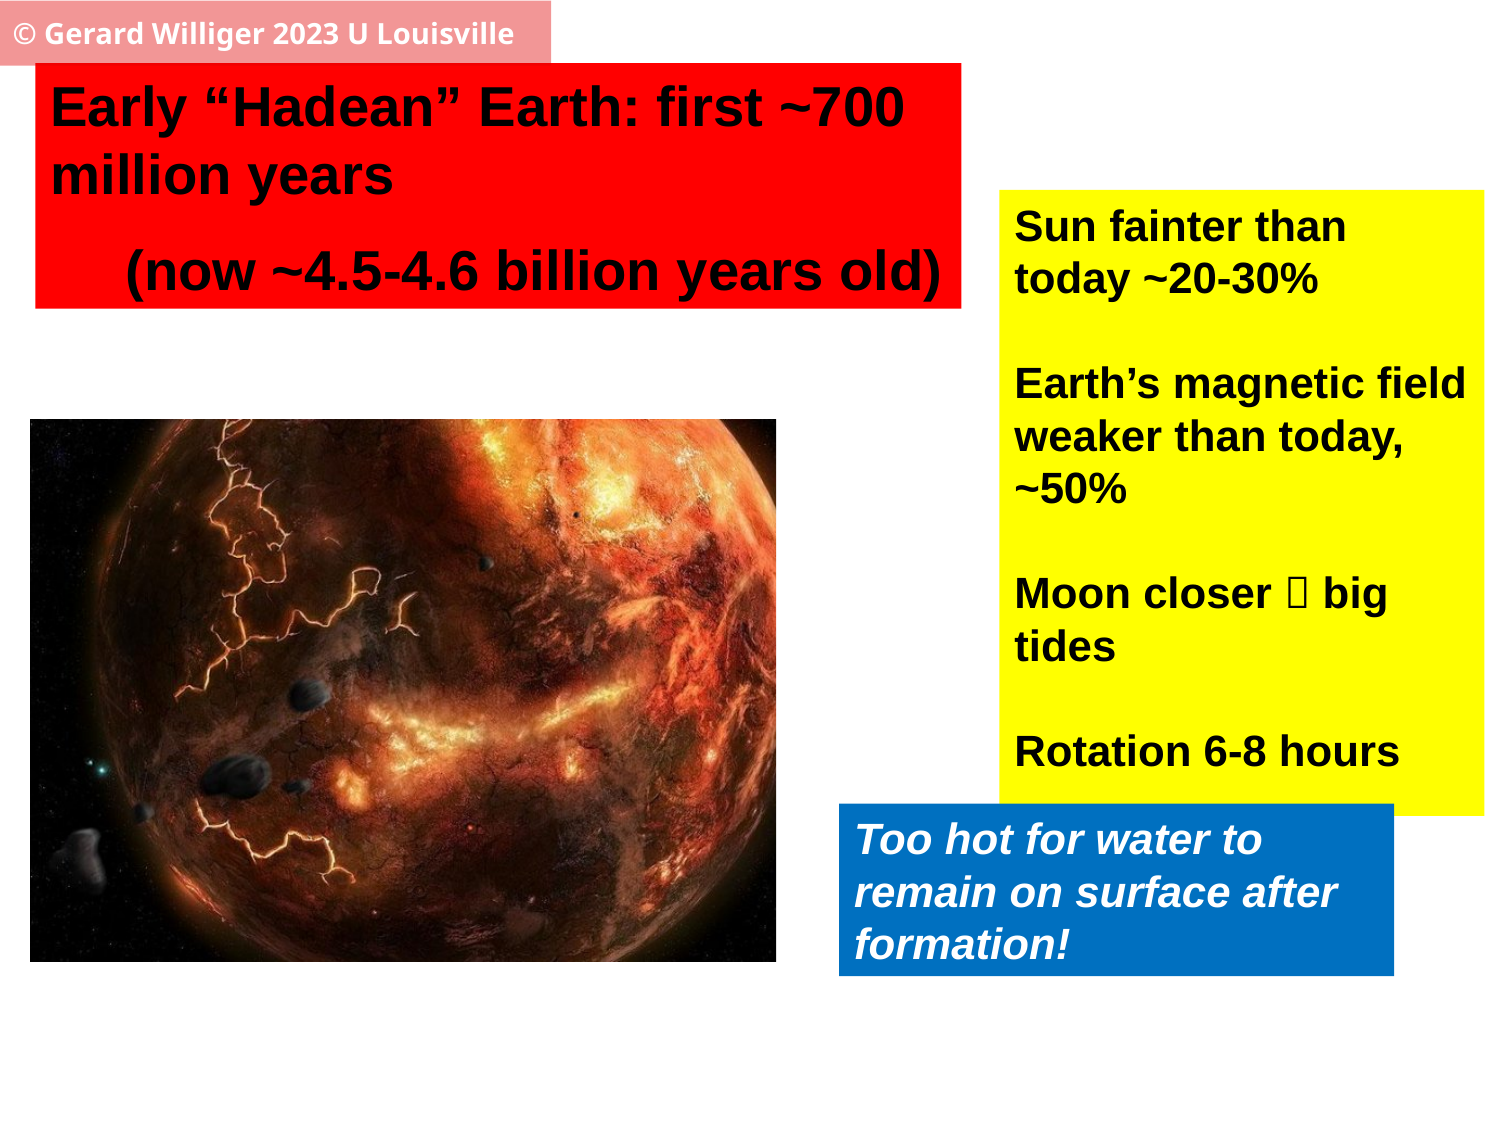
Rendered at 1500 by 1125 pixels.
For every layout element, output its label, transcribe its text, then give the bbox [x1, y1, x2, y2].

text_box Early “Hadean” Earth: first ~700 million years (now ~4.5-4.6 billion years old) [35, 63, 962, 309]
text_box © Gerard Williger 2023 U Louisville [0, 0, 552, 66]
text_box Too hot for water to remain on surface after formation! [839, 803, 1395, 977]
picture [29, 419, 777, 962]
text_box Sun fainter than today ~20-30% Earth’s magnetic field weaker than today, ~50% Moon closer  big tides Rotation 6-8 hours [999, 189, 1485, 816]
